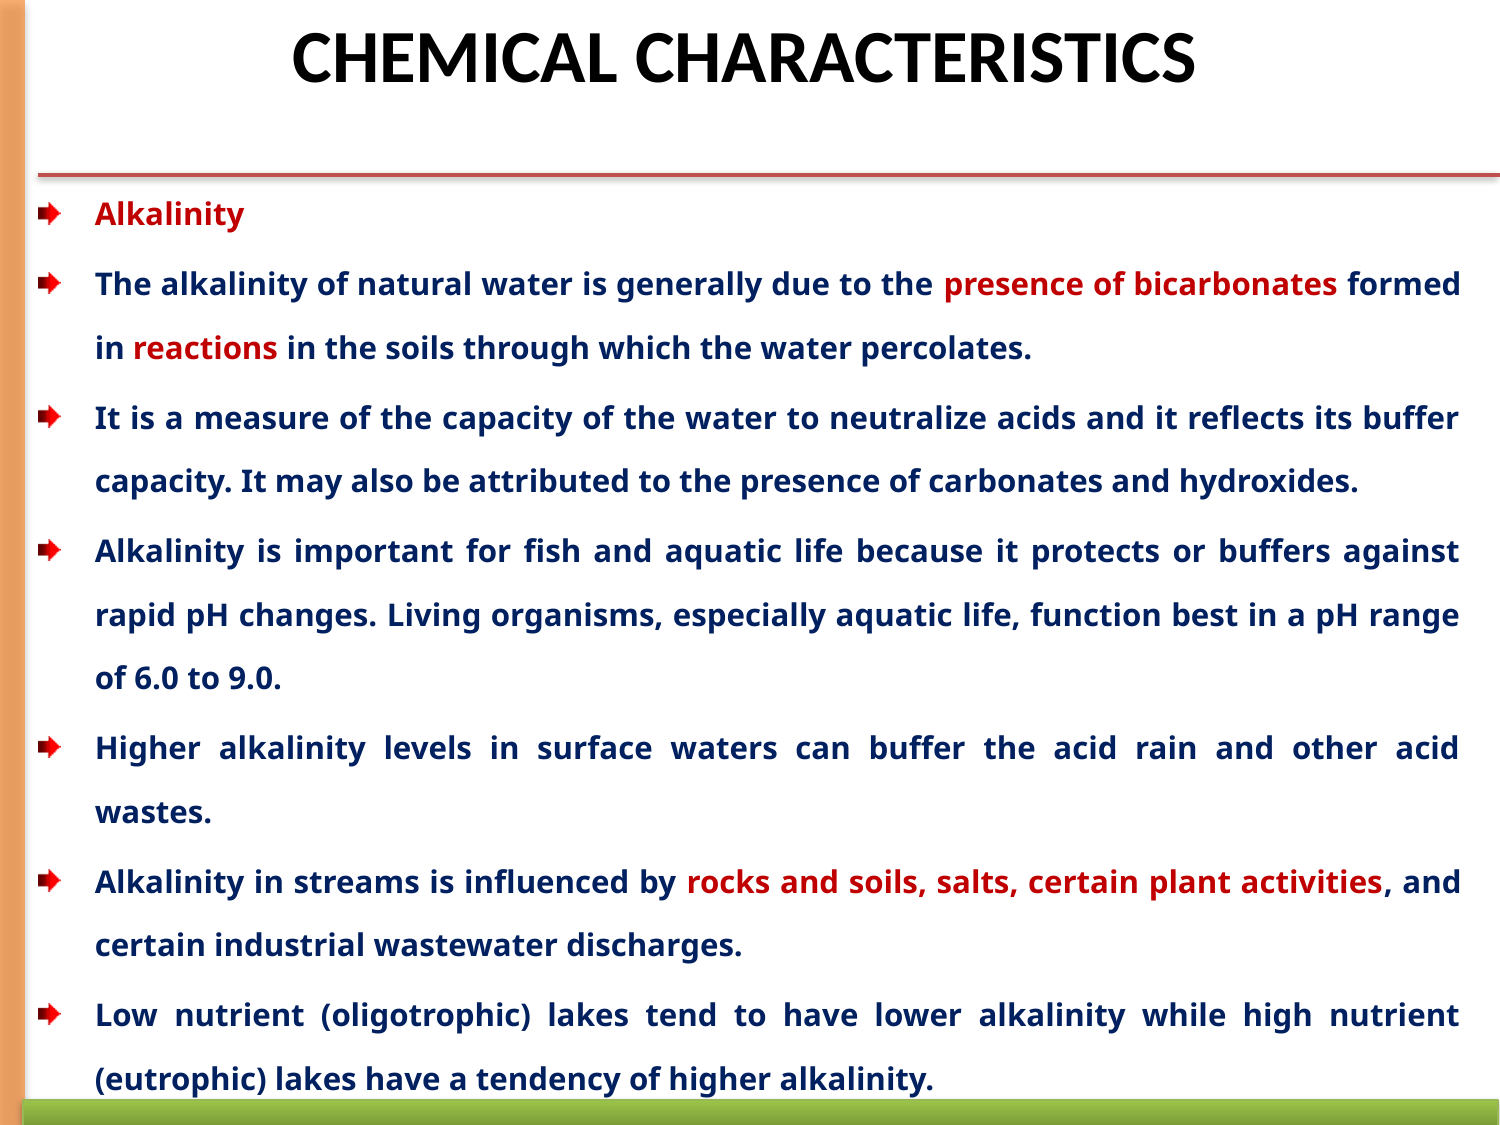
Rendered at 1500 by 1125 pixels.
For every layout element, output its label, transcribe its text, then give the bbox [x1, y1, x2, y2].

picture [38, 869, 61, 892]
picture [38, 1003, 61, 1025]
list Alkalinity The alkalinity of natural water is generally due to the presence of bicarbonates formed in reactions in the soils through which the water percolates. It is a measure of the capacity of the water to neutralize acids and it reflects its buffer capacity. It may also be attributed to the presence of carbonates and hydroxides. Alkalinity is important for fish and aquatic life because it protects or buffers against rapid pH changes. Living organisms, especially aquatic life, function best in a pH range of 6.0 to 9.0. Higher alkalinity levels in surface waters can buffer the acid rain and other acid wastes. Alkalinity in streams is influenced by rocks and soils, salts, certain plant activities, and certain industrial wastewater discharges. Low nutrient (oligotrophic) lakes tend to have lower alkalinity while high nutrient (eutrophic) lakes have a tendency of higher alkalinity. [23, 160, 1477, 1079]
picture [38, 202, 61, 225]
picture [38, 539, 61, 561]
title CHEMICAL CHARACTERISTICS [70, 0, 1421, 106]
picture [38, 272, 61, 294]
picture [38, 405, 61, 428]
picture [38, 736, 61, 758]
